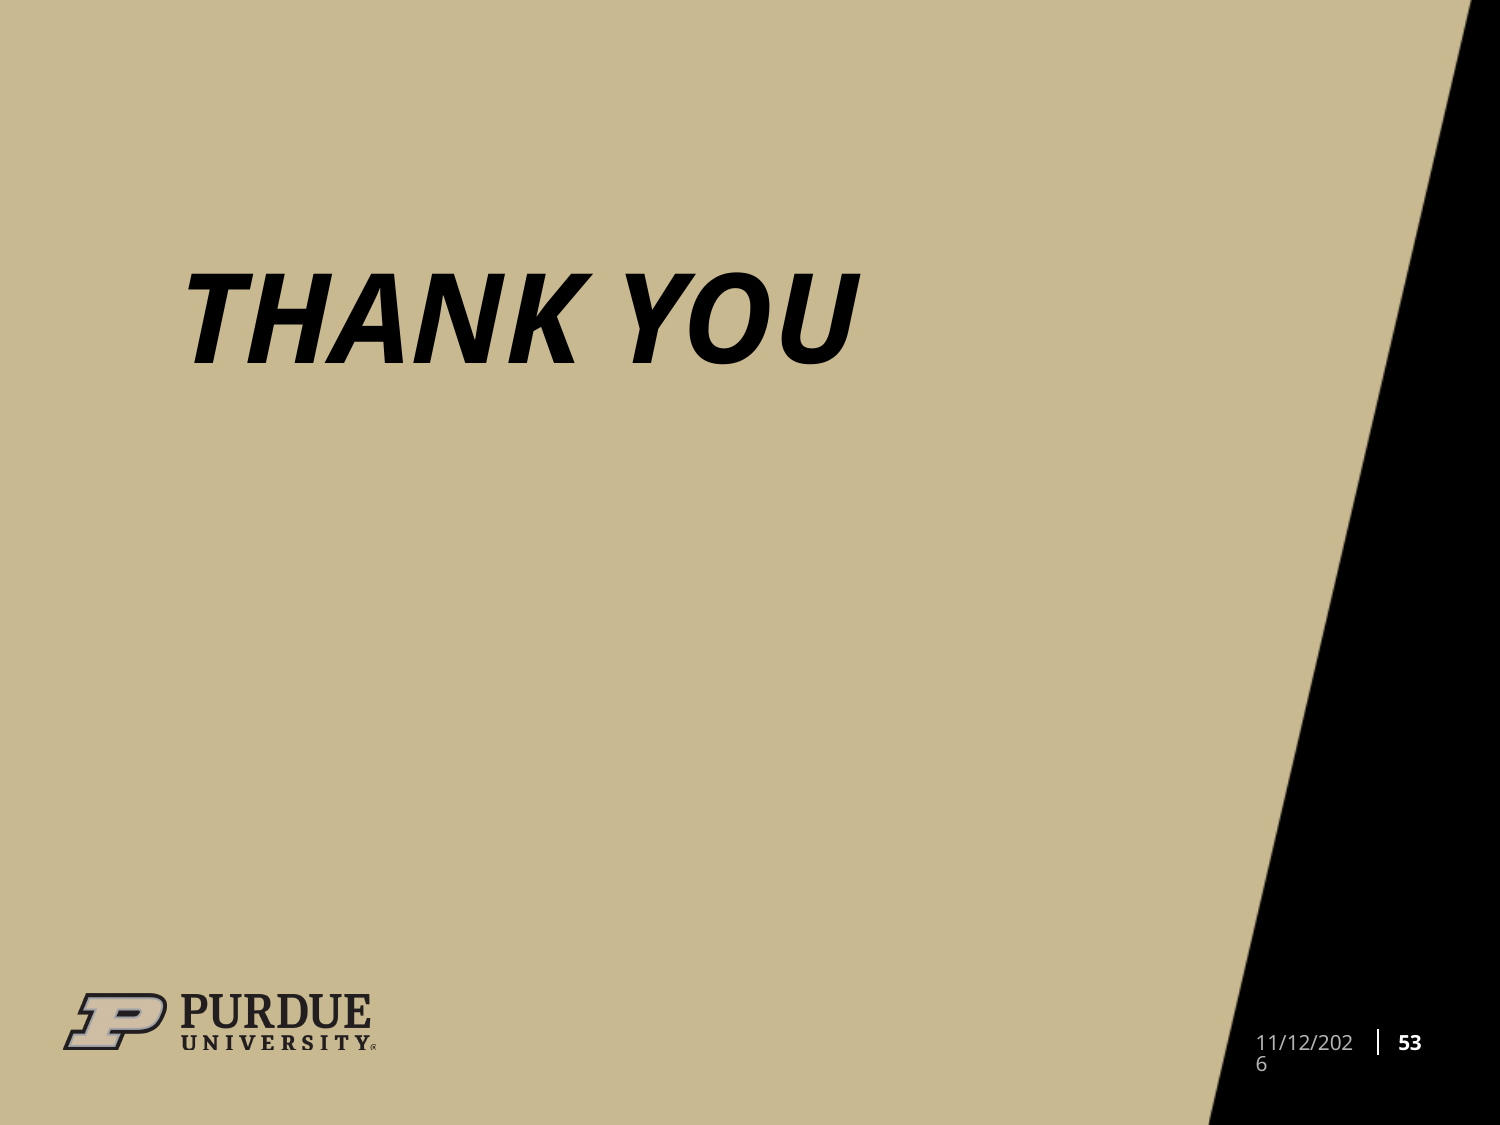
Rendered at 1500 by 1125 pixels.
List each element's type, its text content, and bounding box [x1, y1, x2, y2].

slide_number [1240, 1017, 1375, 1071]
slide_number 53 [1380, 1013, 1441, 1074]
title Thank YOu [176, 252, 1084, 399]
